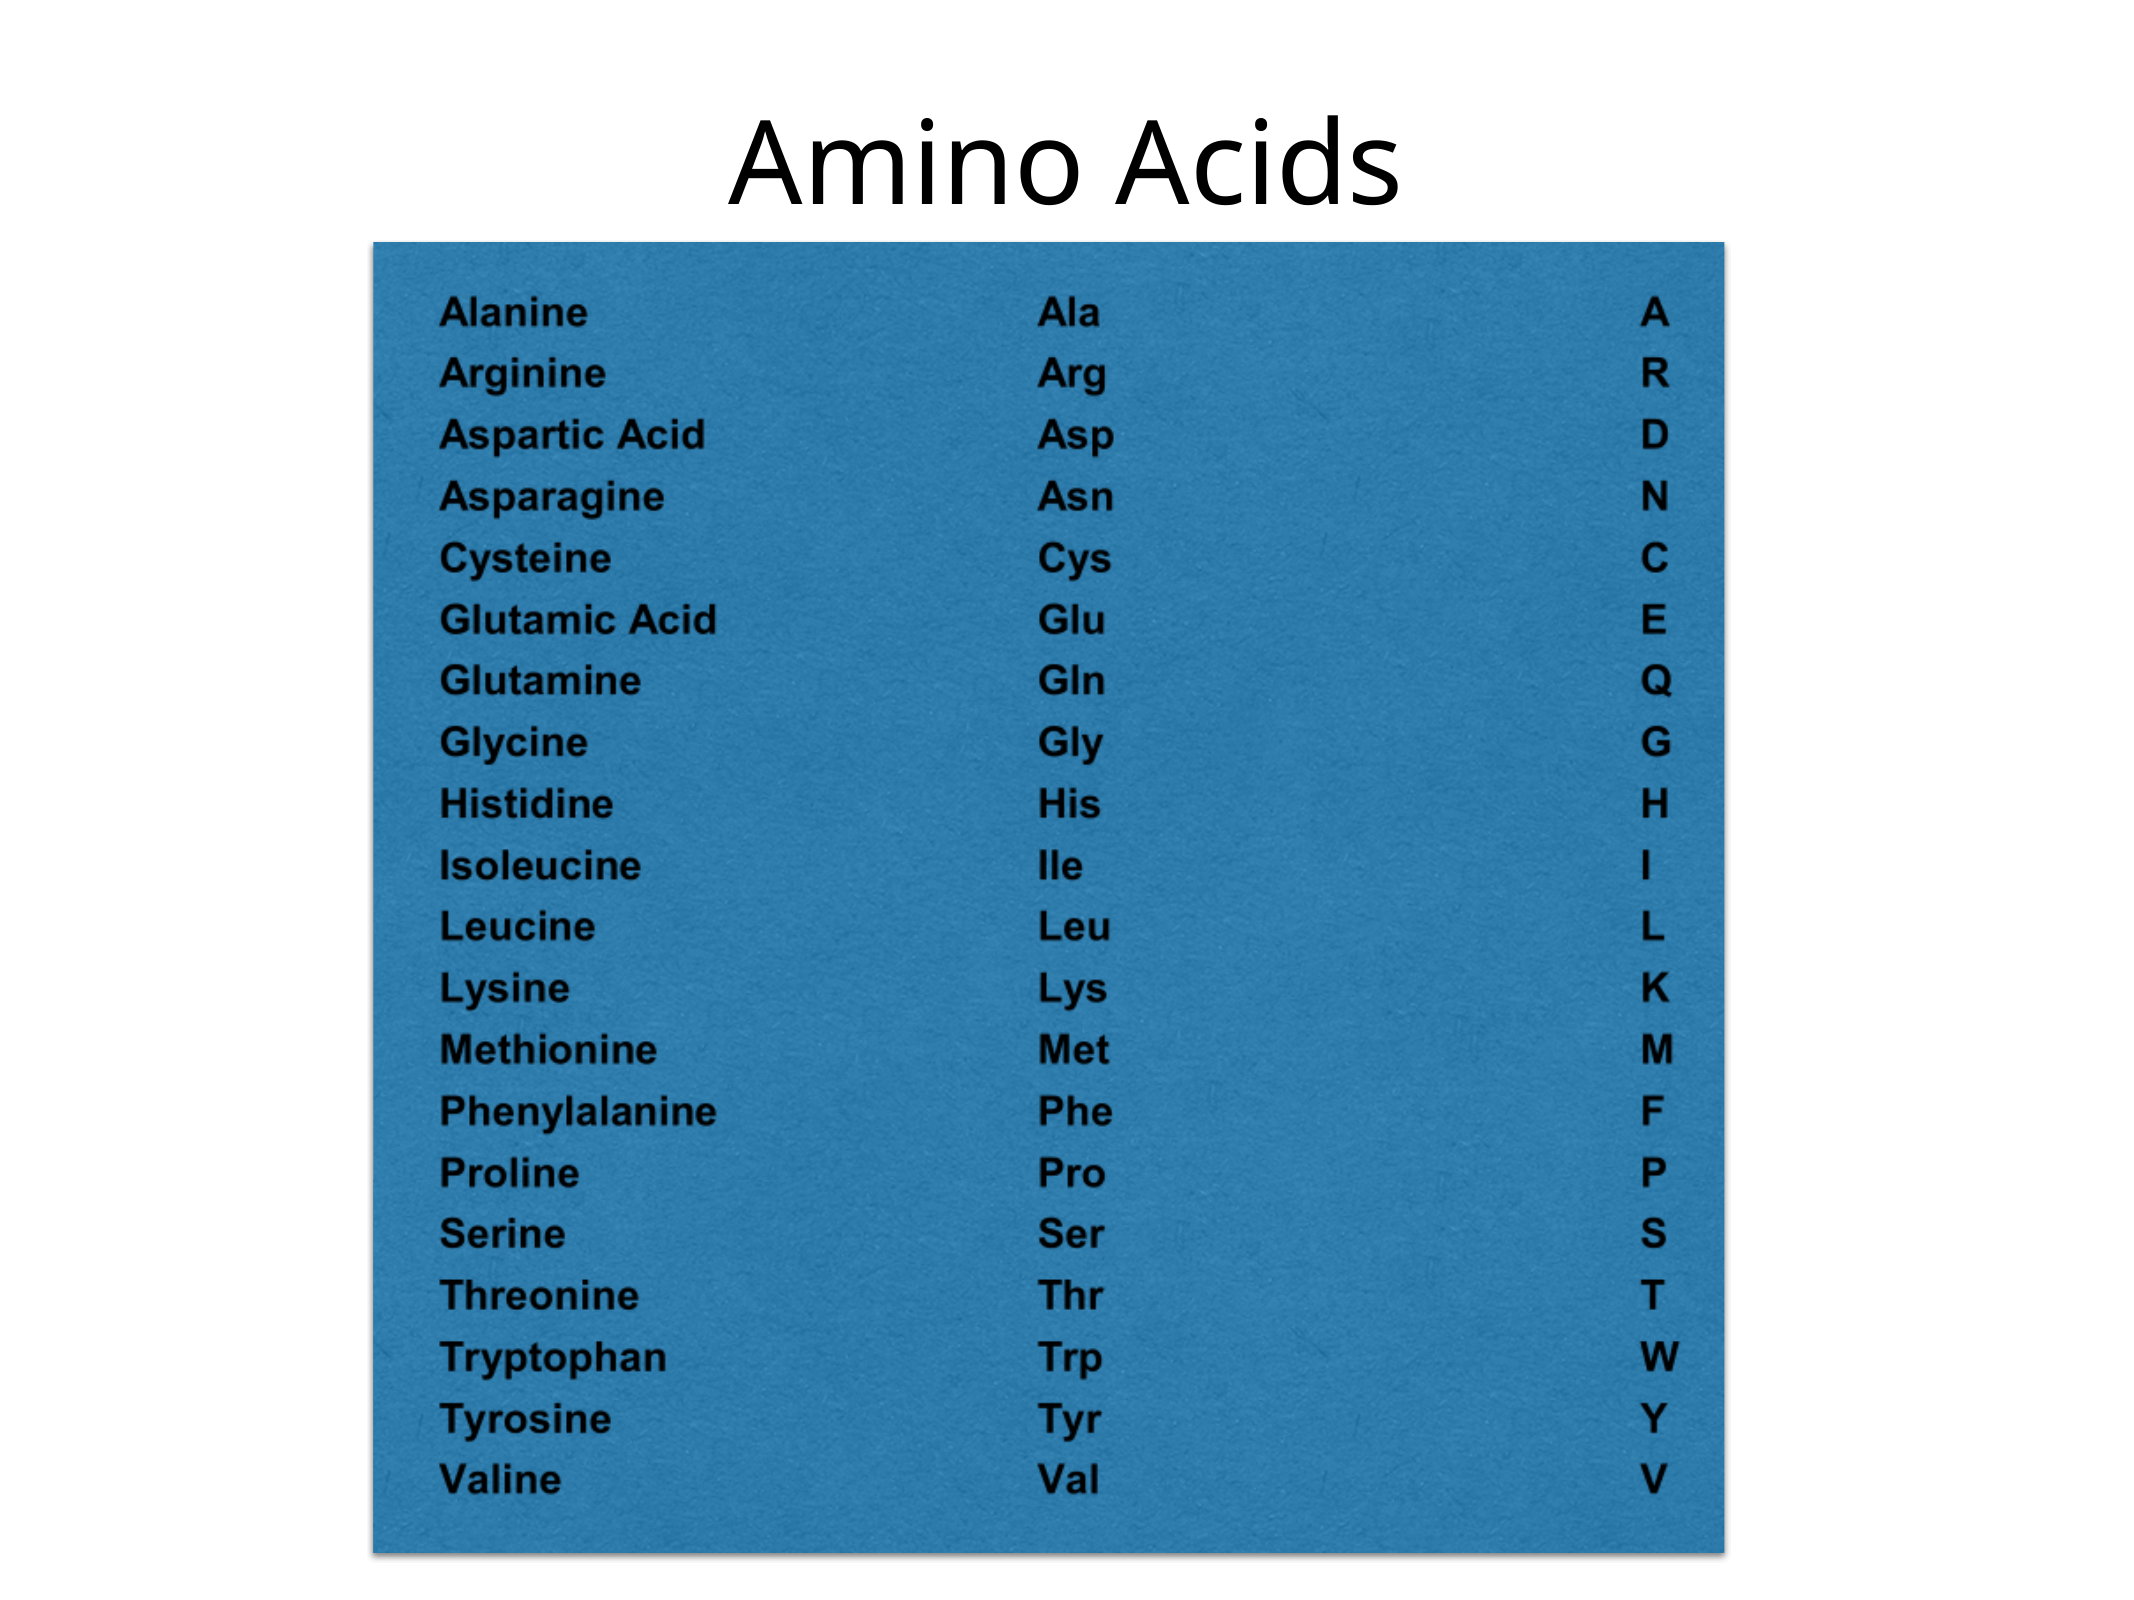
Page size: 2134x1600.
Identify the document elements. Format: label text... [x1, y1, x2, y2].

picture [400, 289, 2134, 1600]
text_box [373, 244, 1725, 1553]
title Amino Acids [155, 72, 1978, 244]
